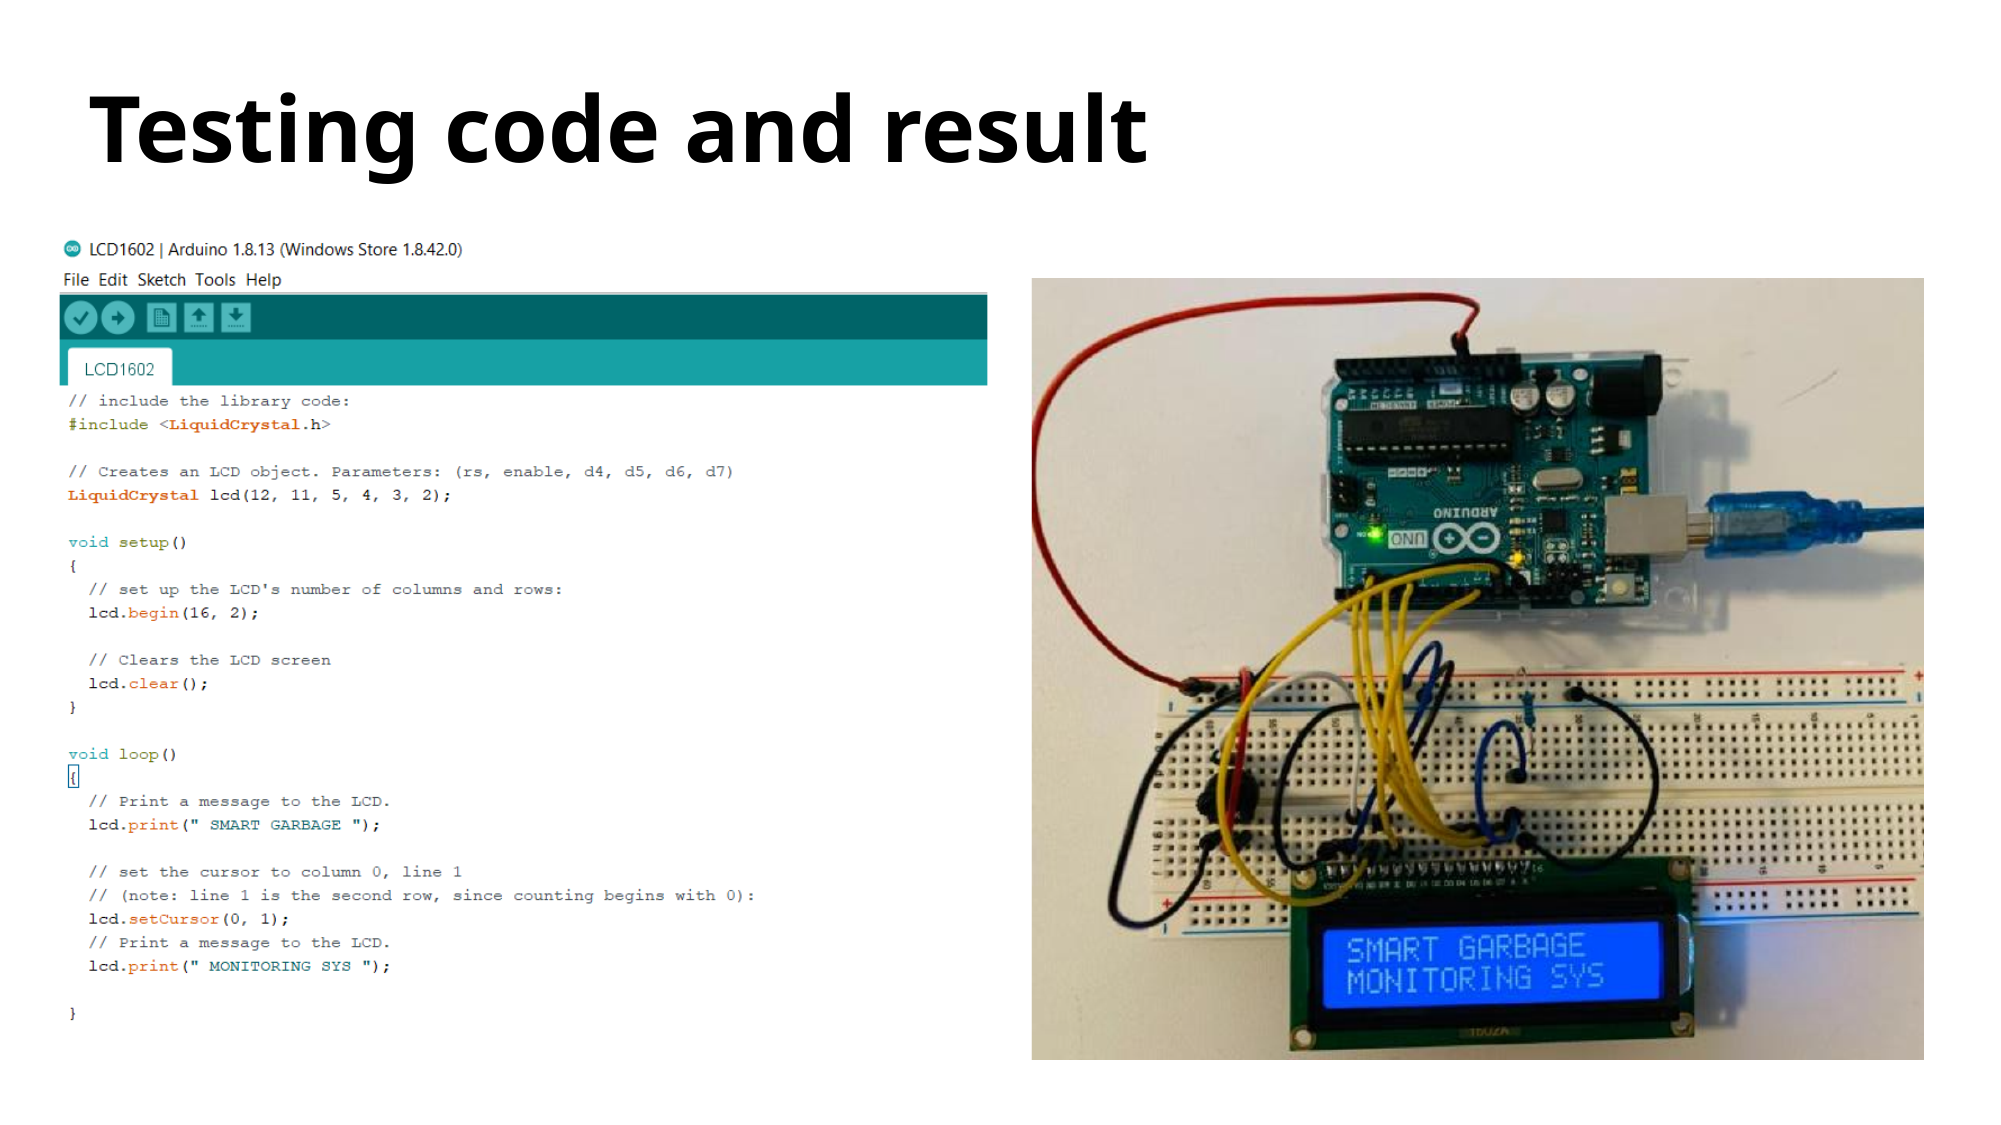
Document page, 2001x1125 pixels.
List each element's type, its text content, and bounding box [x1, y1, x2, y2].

title Testing code and result [73, 24, 1799, 242]
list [59, 233, 988, 1046]
picture [1032, 222, 1924, 1115]
